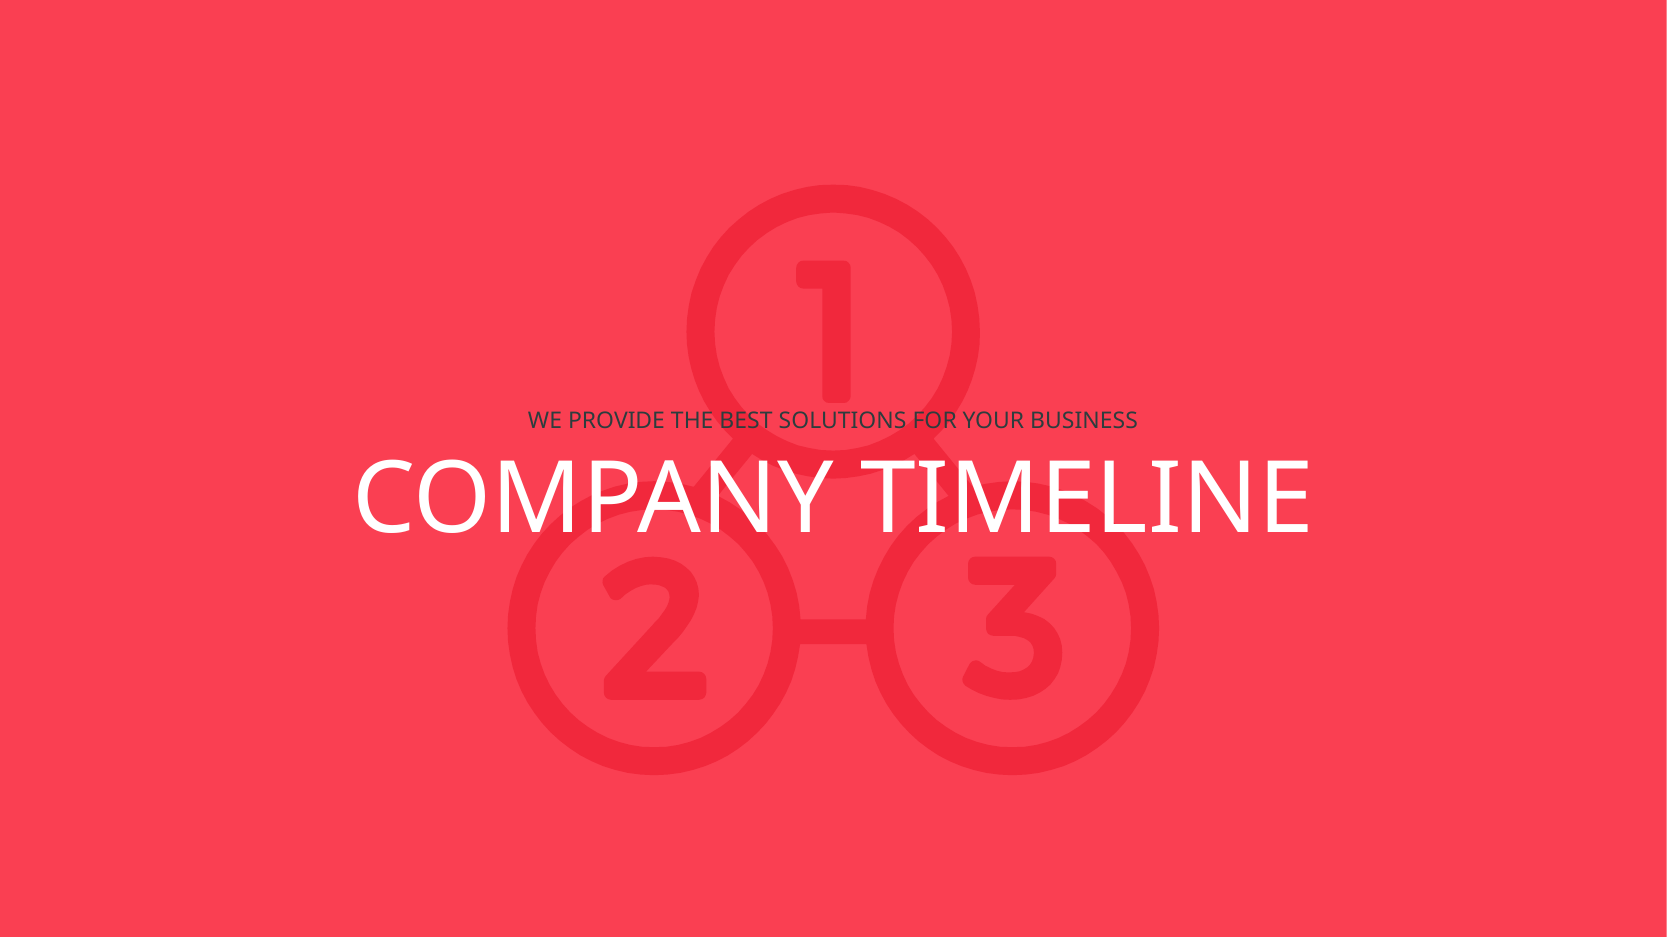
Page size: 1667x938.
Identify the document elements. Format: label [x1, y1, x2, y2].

text_box [0, 184, 1667, 776]
